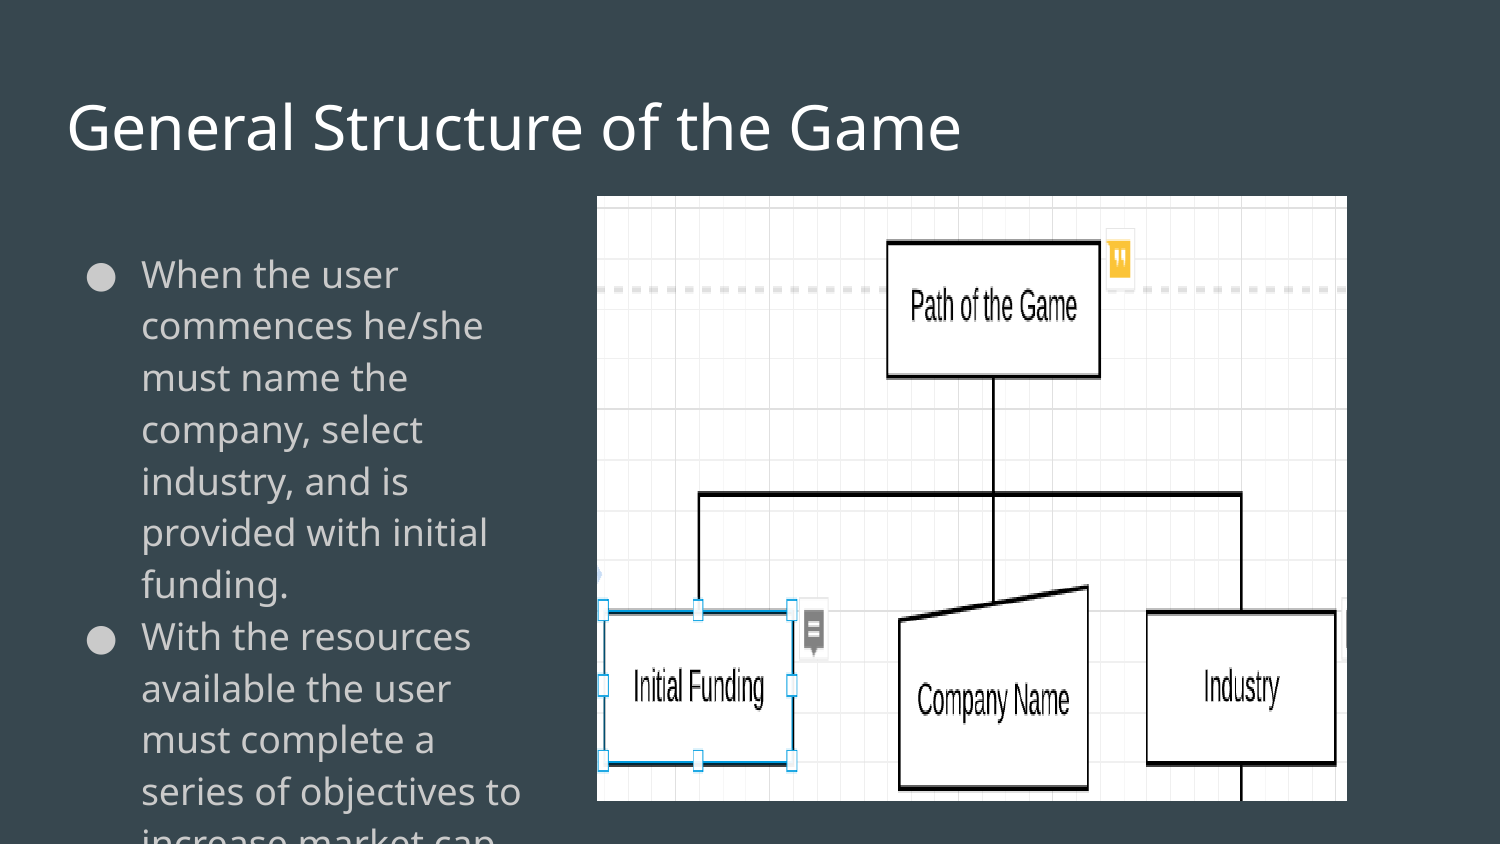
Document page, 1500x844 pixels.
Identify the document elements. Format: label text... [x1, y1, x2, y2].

list When the user commences he/she must name the company, select industry, and is provided with initial funding. With the resources available the user must complete a series of objectives to increase market cap. [51, 229, 564, 789]
picture [597, 196, 1347, 801]
title General Structure of the Game [51, 72, 1449, 167]
